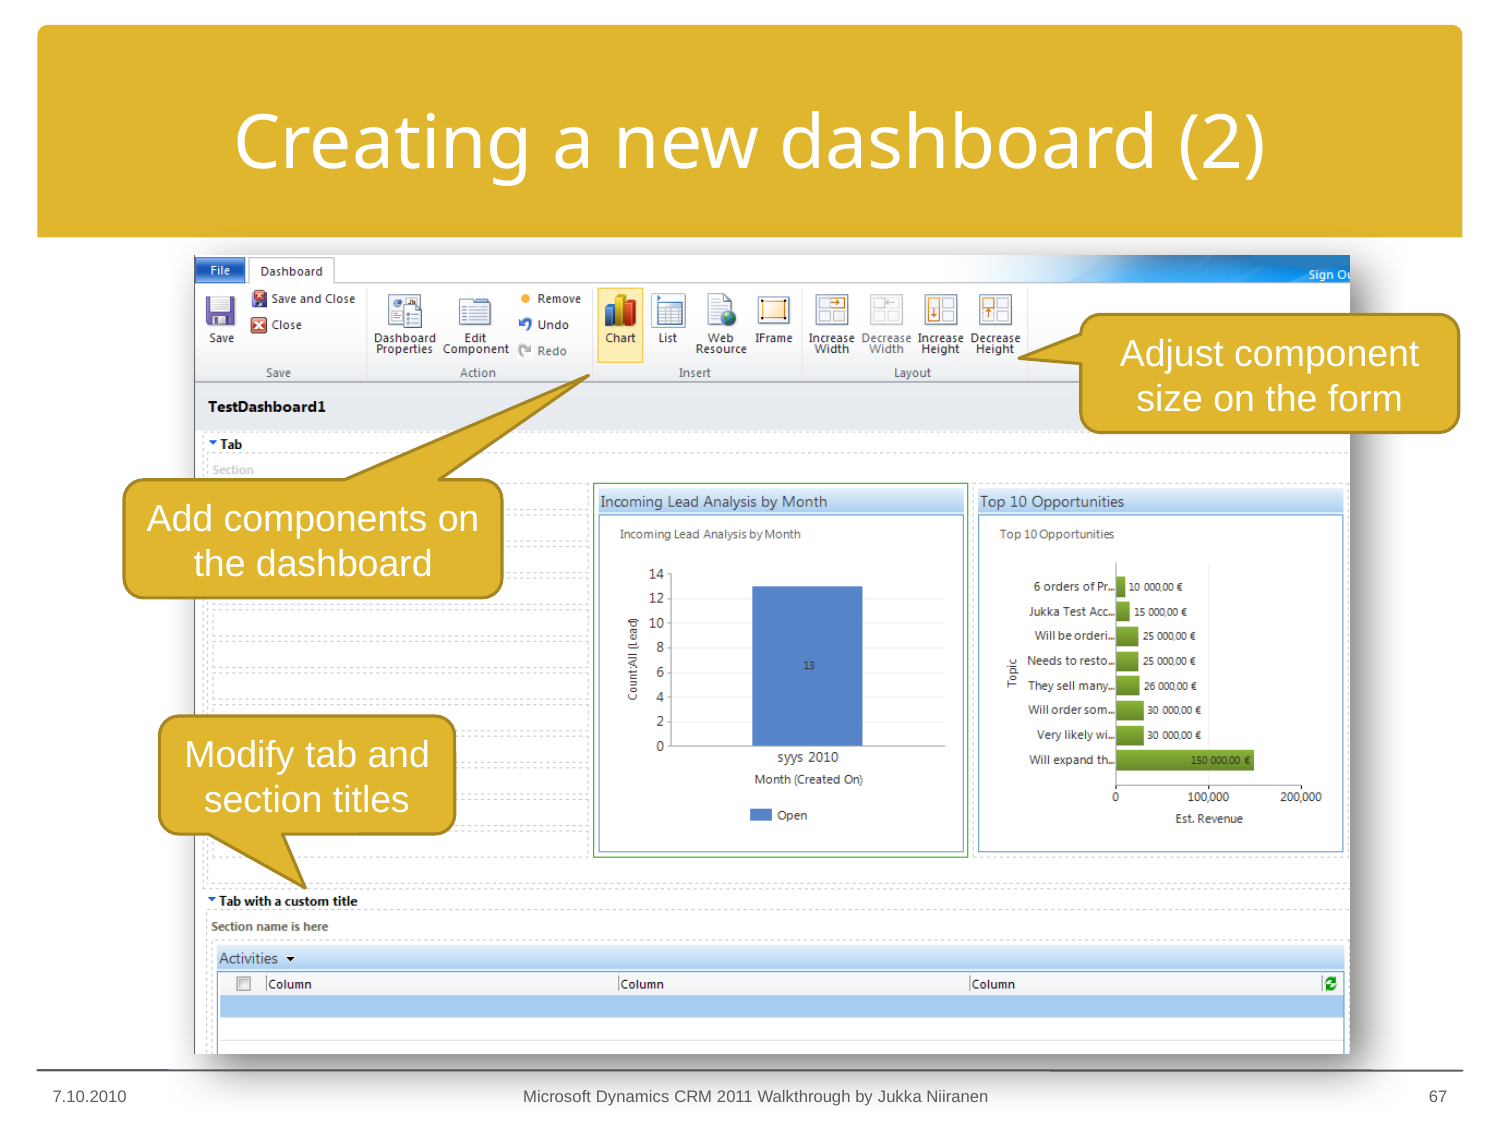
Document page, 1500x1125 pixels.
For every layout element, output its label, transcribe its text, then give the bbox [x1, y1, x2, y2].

text_box Adjust component size on the form [1364, 312, 1461, 435]
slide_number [37, 1069, 388, 1123]
text_box Add components on the dashboard [122, 478, 180, 600]
footer Microsoft Dynamics CRM 2011 Walkthrough by Jukka Niiranen [474, 1069, 1038, 1123]
text_box Modify tab and section titles [157, 714, 180, 836]
picture [194, 255, 1350, 1054]
slide_number 67 [1112, 1069, 1463, 1123]
title Creating a new dashboard (2) [50, 45, 1450, 233]
